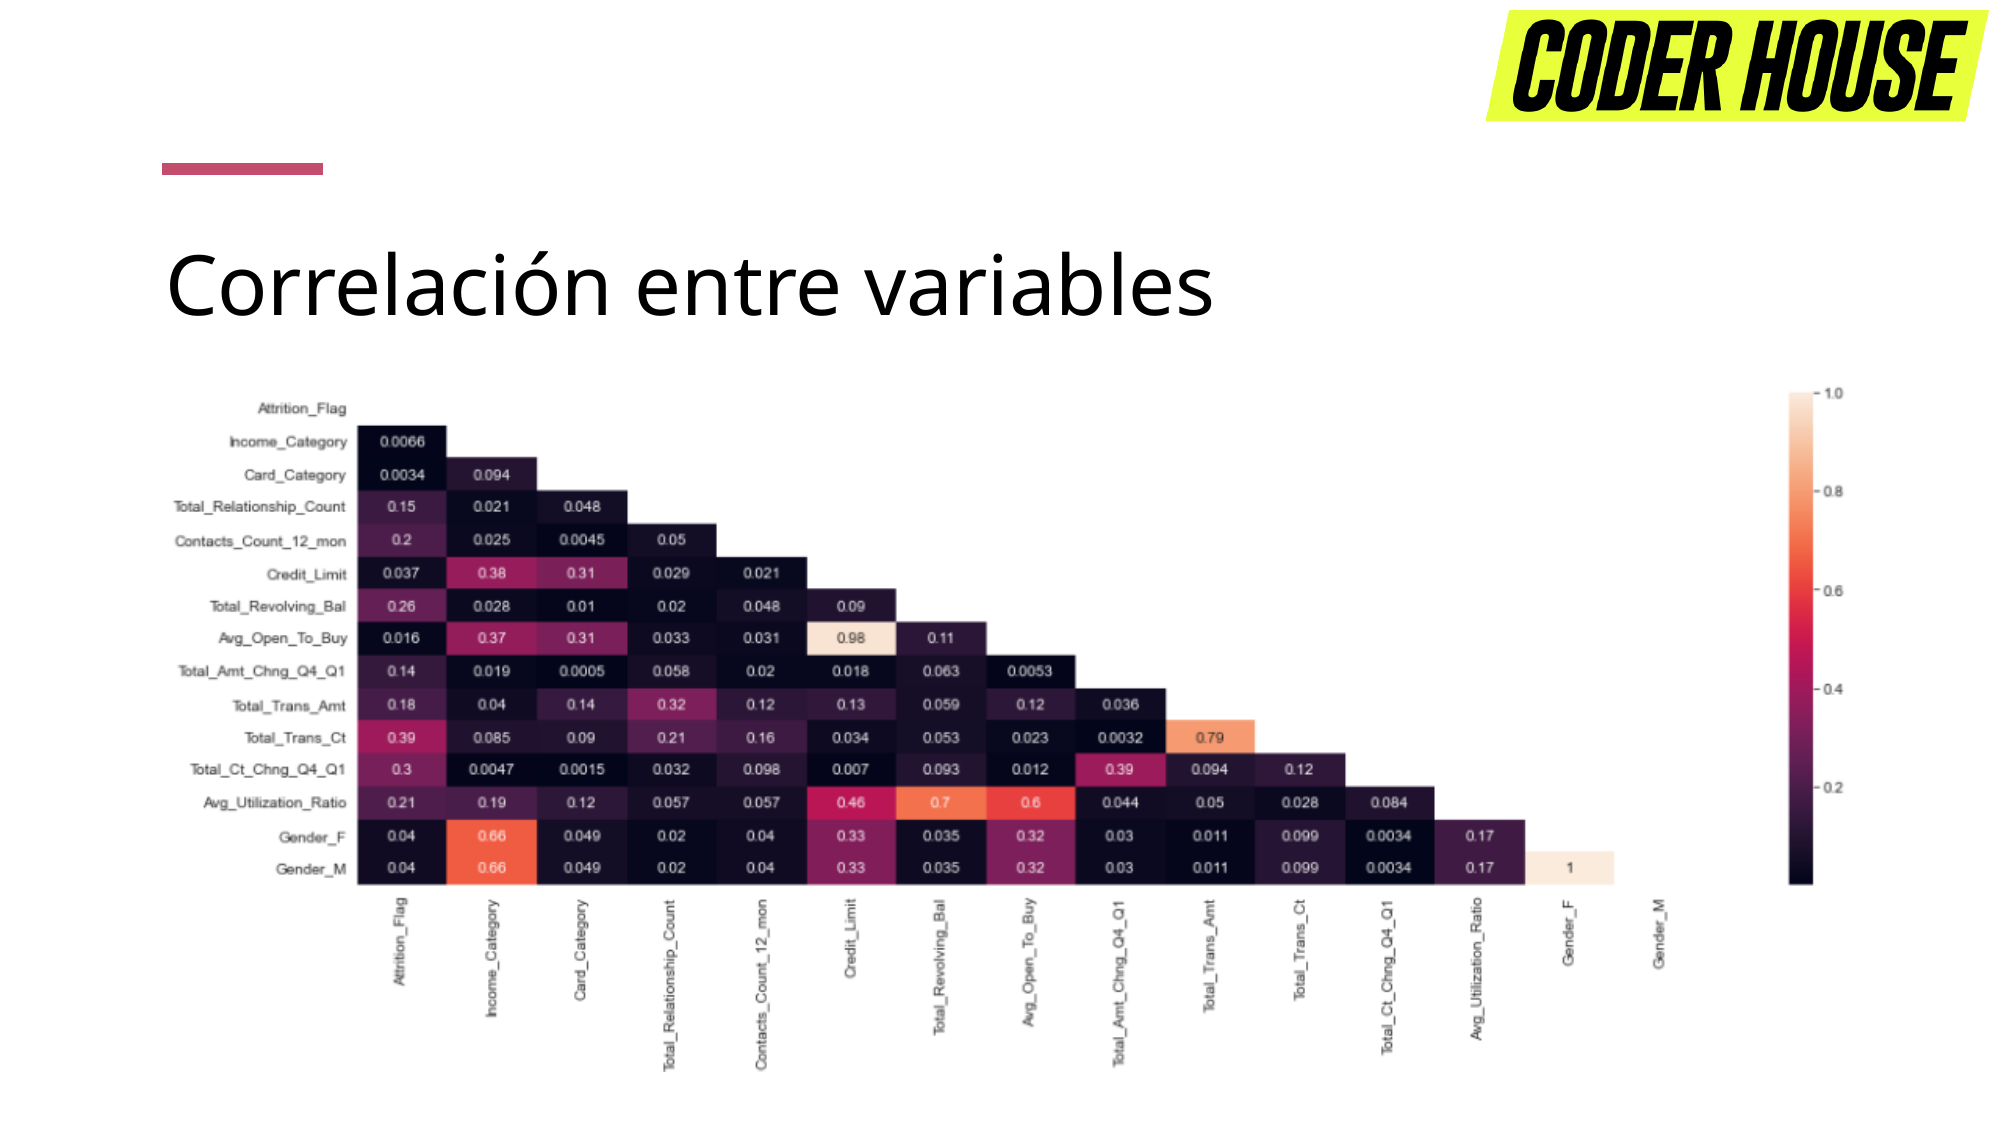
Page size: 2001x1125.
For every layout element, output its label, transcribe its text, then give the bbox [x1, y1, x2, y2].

title Correlación entre variables [150, 224, 1850, 379]
picture [1474, 0, 2000, 139]
picture [121, 379, 1879, 1072]
